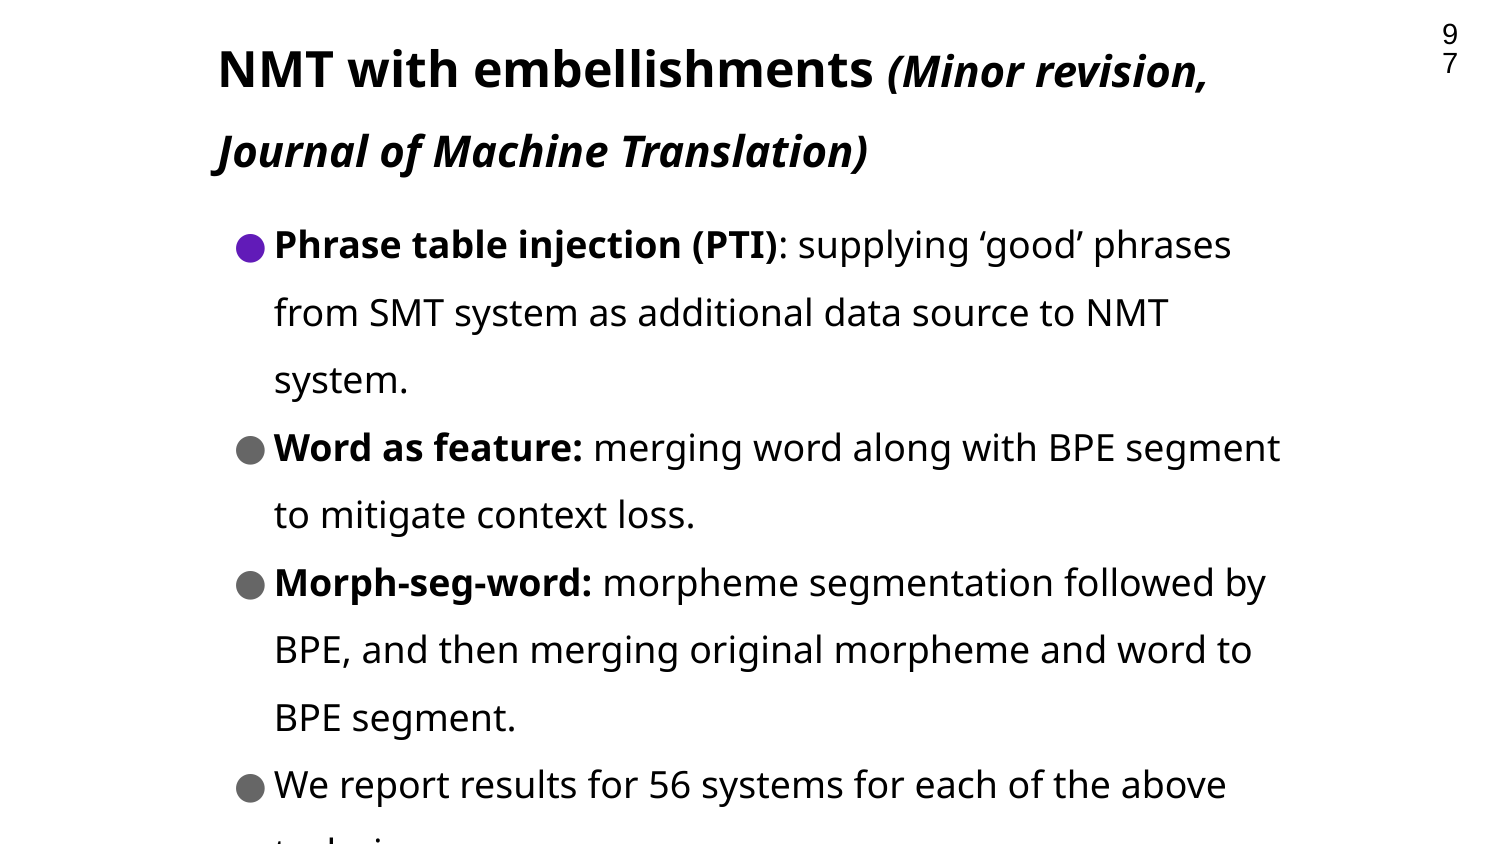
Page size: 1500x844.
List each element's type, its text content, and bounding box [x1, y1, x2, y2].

slide_number 97 [1427, 13, 1479, 53]
list Phrase table injection (PTI): supplying ‘good’ phrases from SMT system as additional data source to NMT system. Word as feature: merging word along with BPE segment to mitigate context loss. Morph-seg-word: morpheme segmentation followed by BPE, and then merging original morpheme and word to BPE segment. We report results for 56 systems for each of the above techniques. [206, 187, 1300, 825]
title NMT with embellishments (Minor revision, Journal of Machine Translation) [206, 117, 1255, 187]
